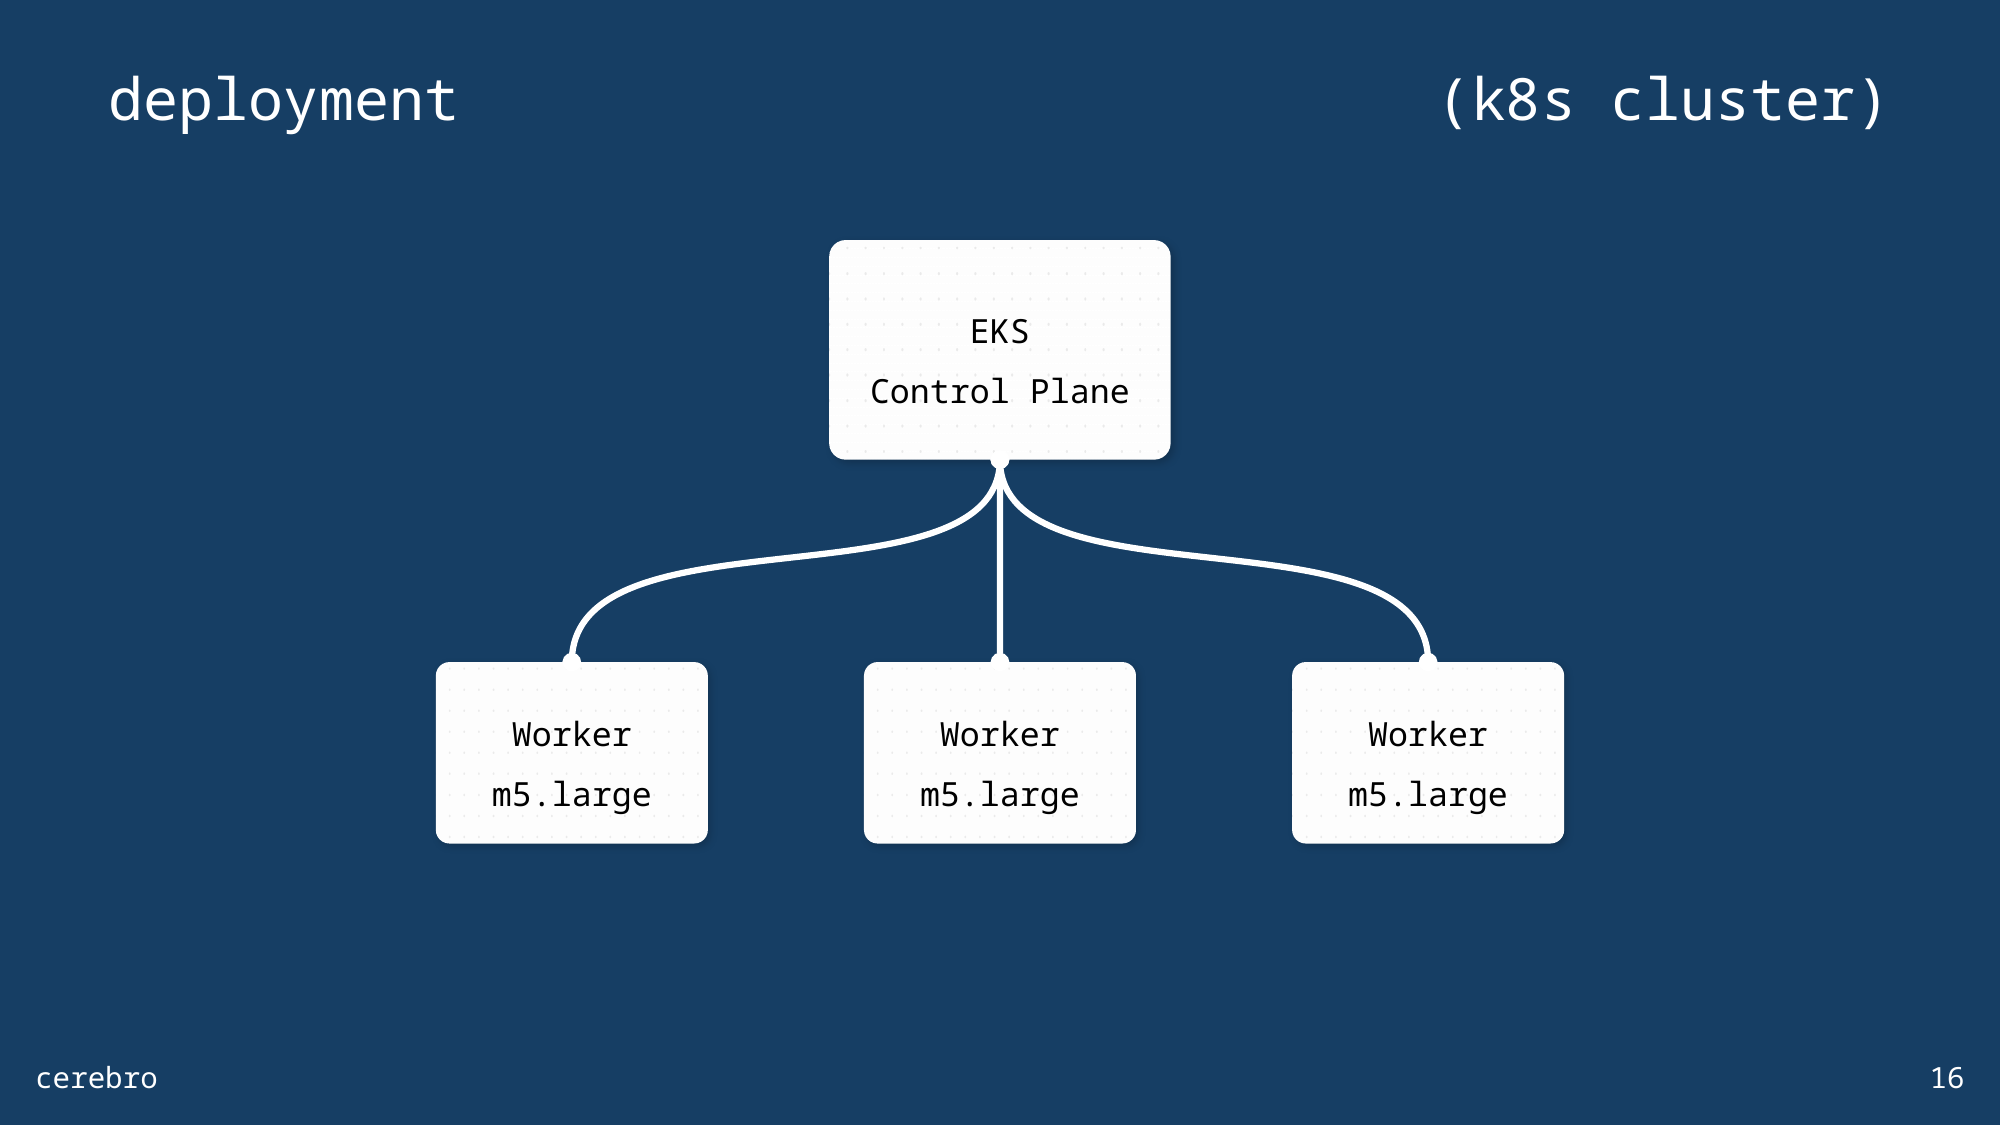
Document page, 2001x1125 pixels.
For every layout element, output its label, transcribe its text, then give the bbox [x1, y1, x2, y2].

text_box (k8s cluster) [1184, 55, 1906, 140]
text_box 16 [1811, 1052, 2000, 1125]
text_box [828, 239, 1172, 461]
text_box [1291, 661, 1565, 845]
text_box cerebro [0, 1052, 252, 1125]
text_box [435, 661, 709, 845]
text_box deployment [94, 54, 778, 139]
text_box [684, 346, 888, 776]
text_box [863, 661, 1137, 845]
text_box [1112, 346, 1316, 776]
